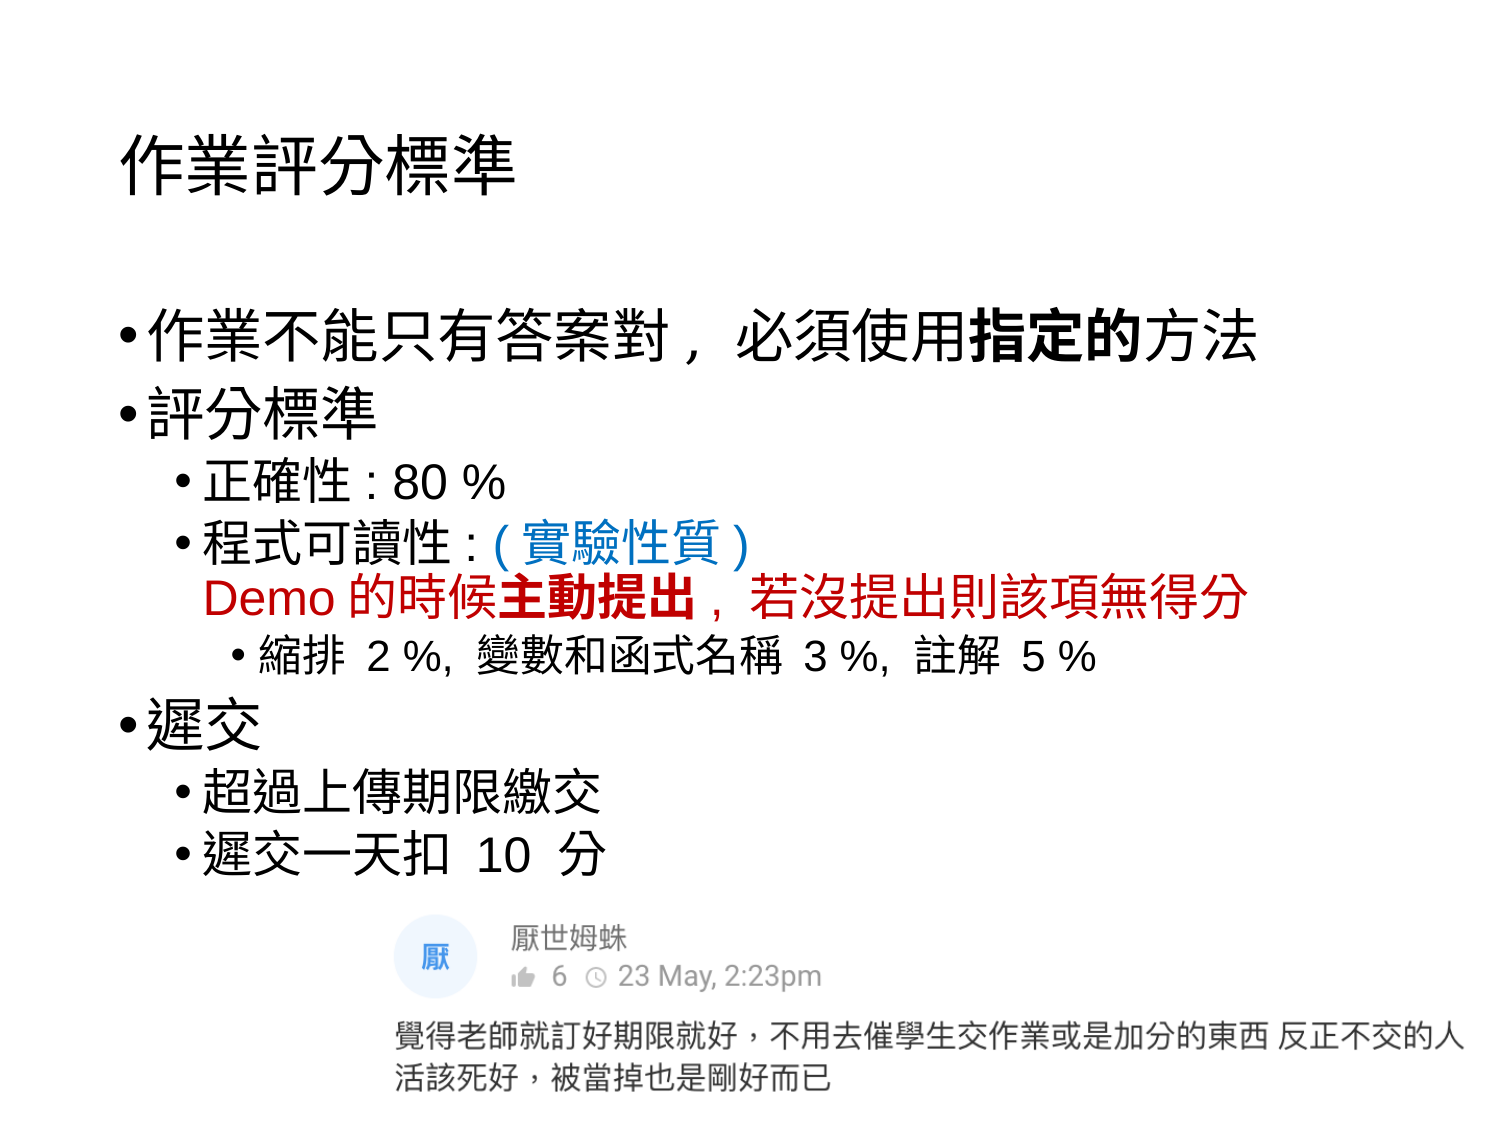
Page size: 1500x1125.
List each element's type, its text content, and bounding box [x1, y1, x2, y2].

title 作業評分標準 [103, 59, 1397, 278]
list 作業不能只有答案對, 必須使用指定的方法 評分標準 正確性: 80 % 程式可讀性: (實驗性質) Demo的時候主動提出, 若沒提出則該項無得分 縮排 2 %, 變數和函式名稱 3 %, 註解 5 % 遲交 超過上傳期限繳交 遲交一天扣 10 分 [103, 299, 1397, 1014]
picture [373, 902, 1499, 1122]
